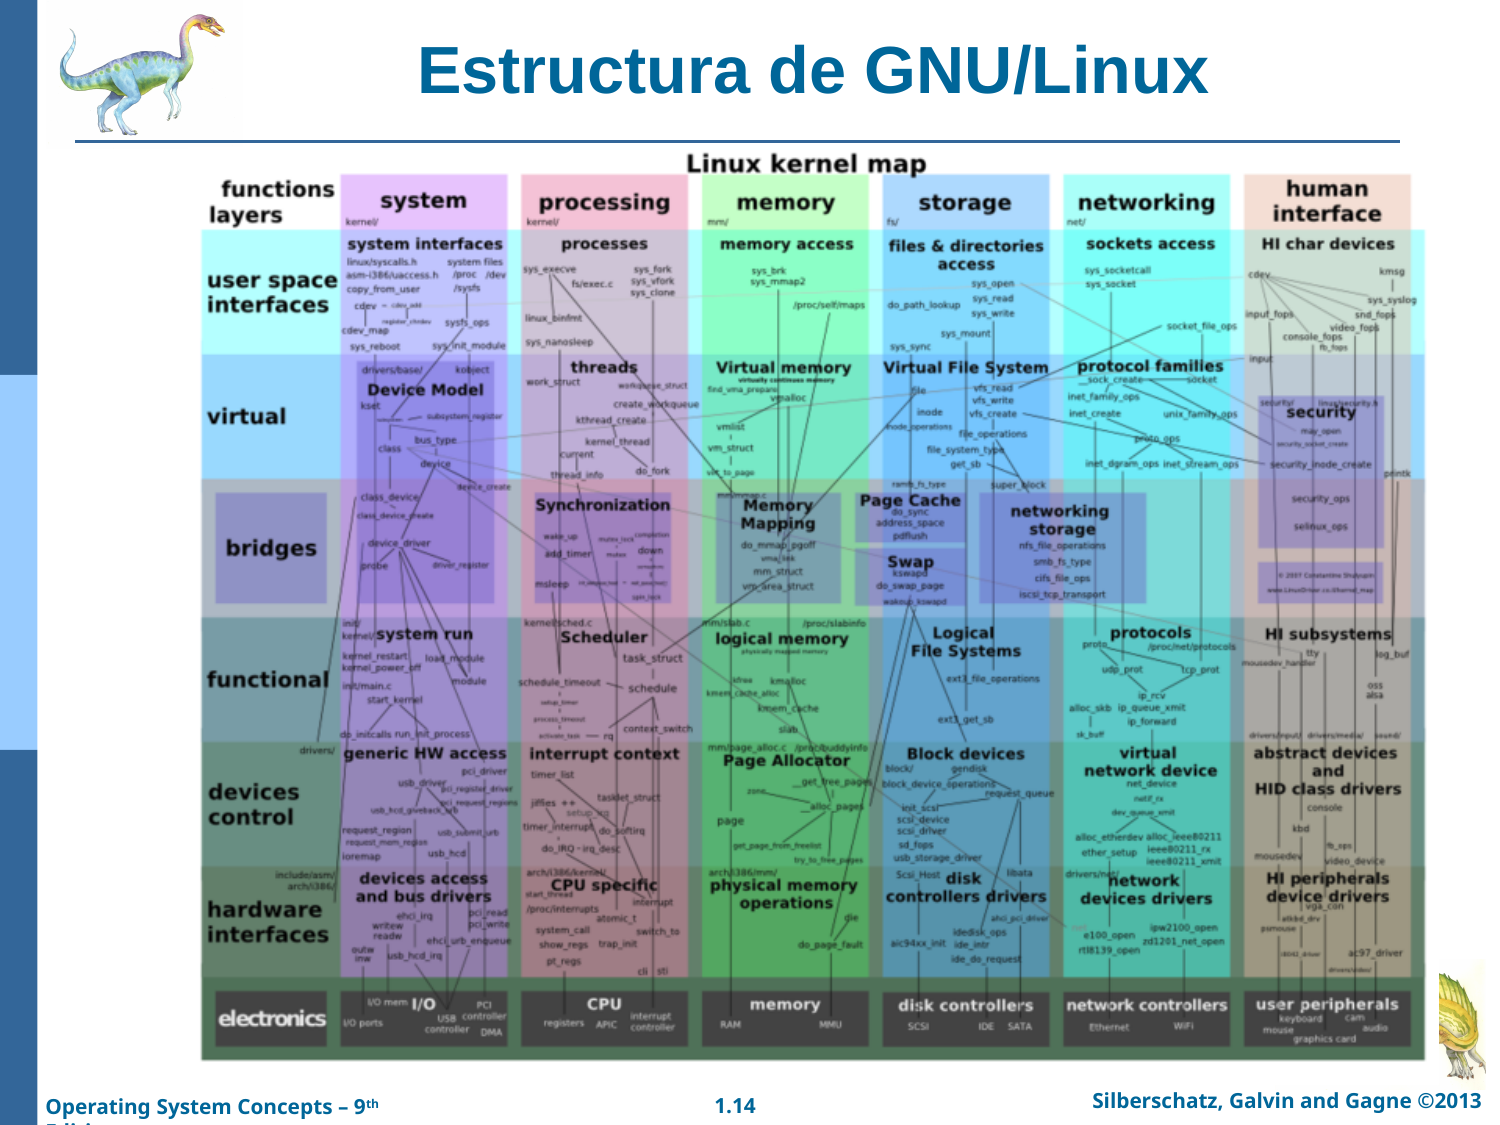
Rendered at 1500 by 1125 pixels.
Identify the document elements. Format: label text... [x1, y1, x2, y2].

title Estructura de GNU/Linux [138, 19, 1489, 115]
picture [46, 0, 1486, 1090]
